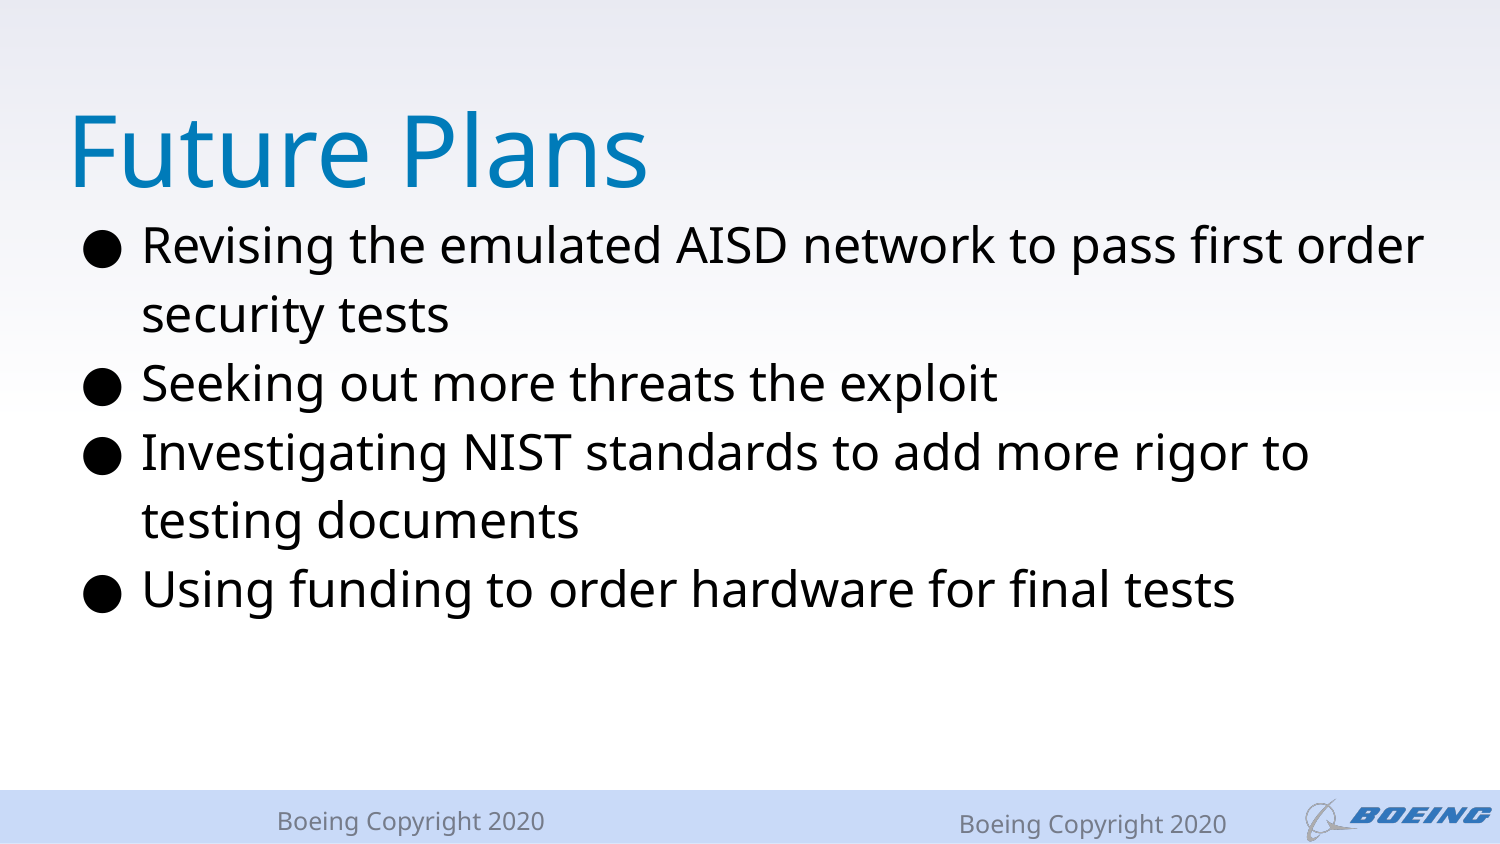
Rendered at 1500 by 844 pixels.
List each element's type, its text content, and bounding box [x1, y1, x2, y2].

title Future Plans [51, 72, 1449, 167]
picture [1303, 796, 1494, 844]
list Revising the emulated AISD network to pass first order security tests Seeking out more threats the exploit Investigating NIST standards to add more rigor to testing documents Using funding to order hardware for final tests [51, 189, 1449, 750]
